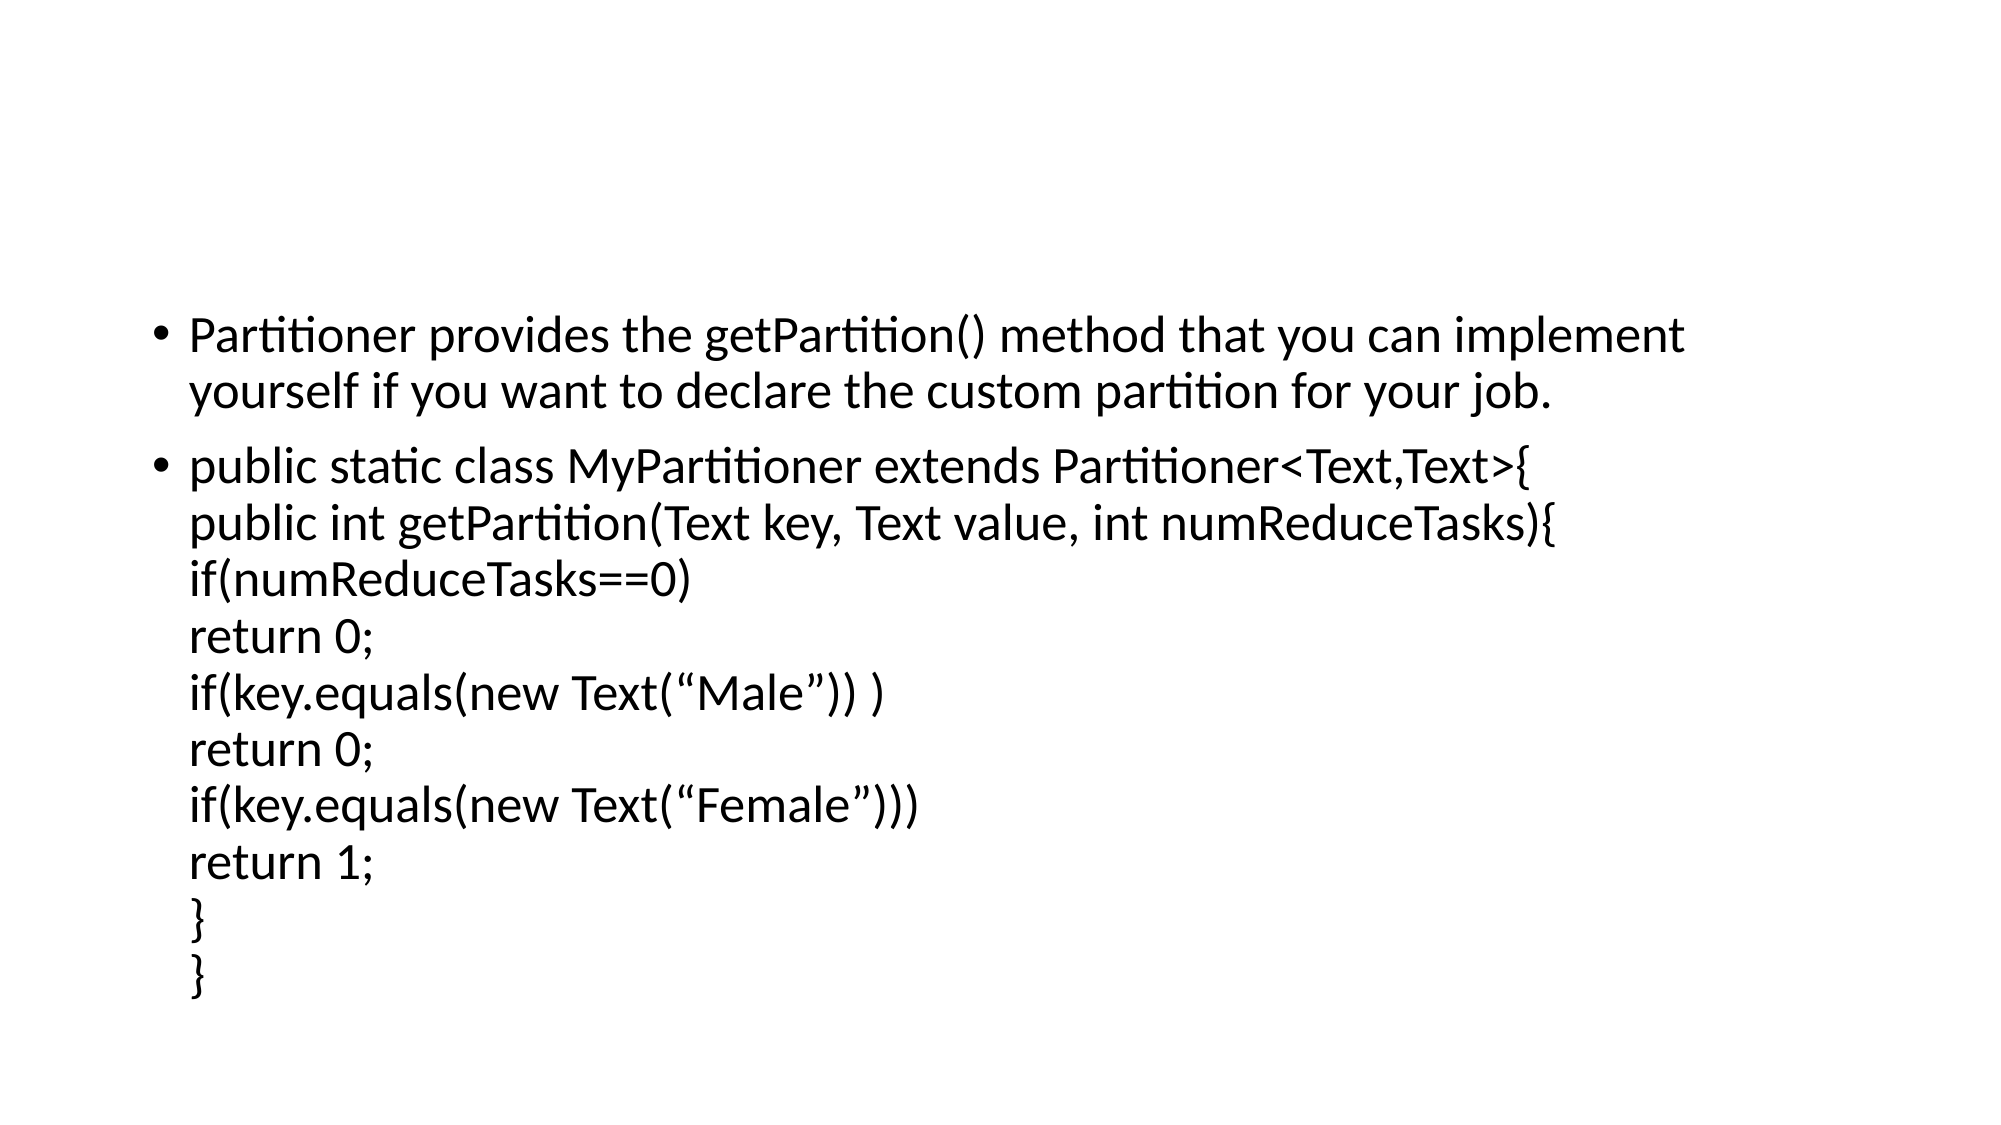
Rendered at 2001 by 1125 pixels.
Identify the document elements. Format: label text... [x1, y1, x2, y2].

list Partitioner provides the getPartition() method that you can implement yourself if you want to declare the custom partition for your job. public static class MyPartitioner extends Partitioner<Text,Text>{ public int getPartition(Text key, Text value, int numReduceTasks){ if(numReduceTasks==0) return 0; if(key.equals(new Text(“Male”)) ) return 0; if(key.equals(new Text(“Female”))) return 1; } } [137, 299, 1863, 1014]
